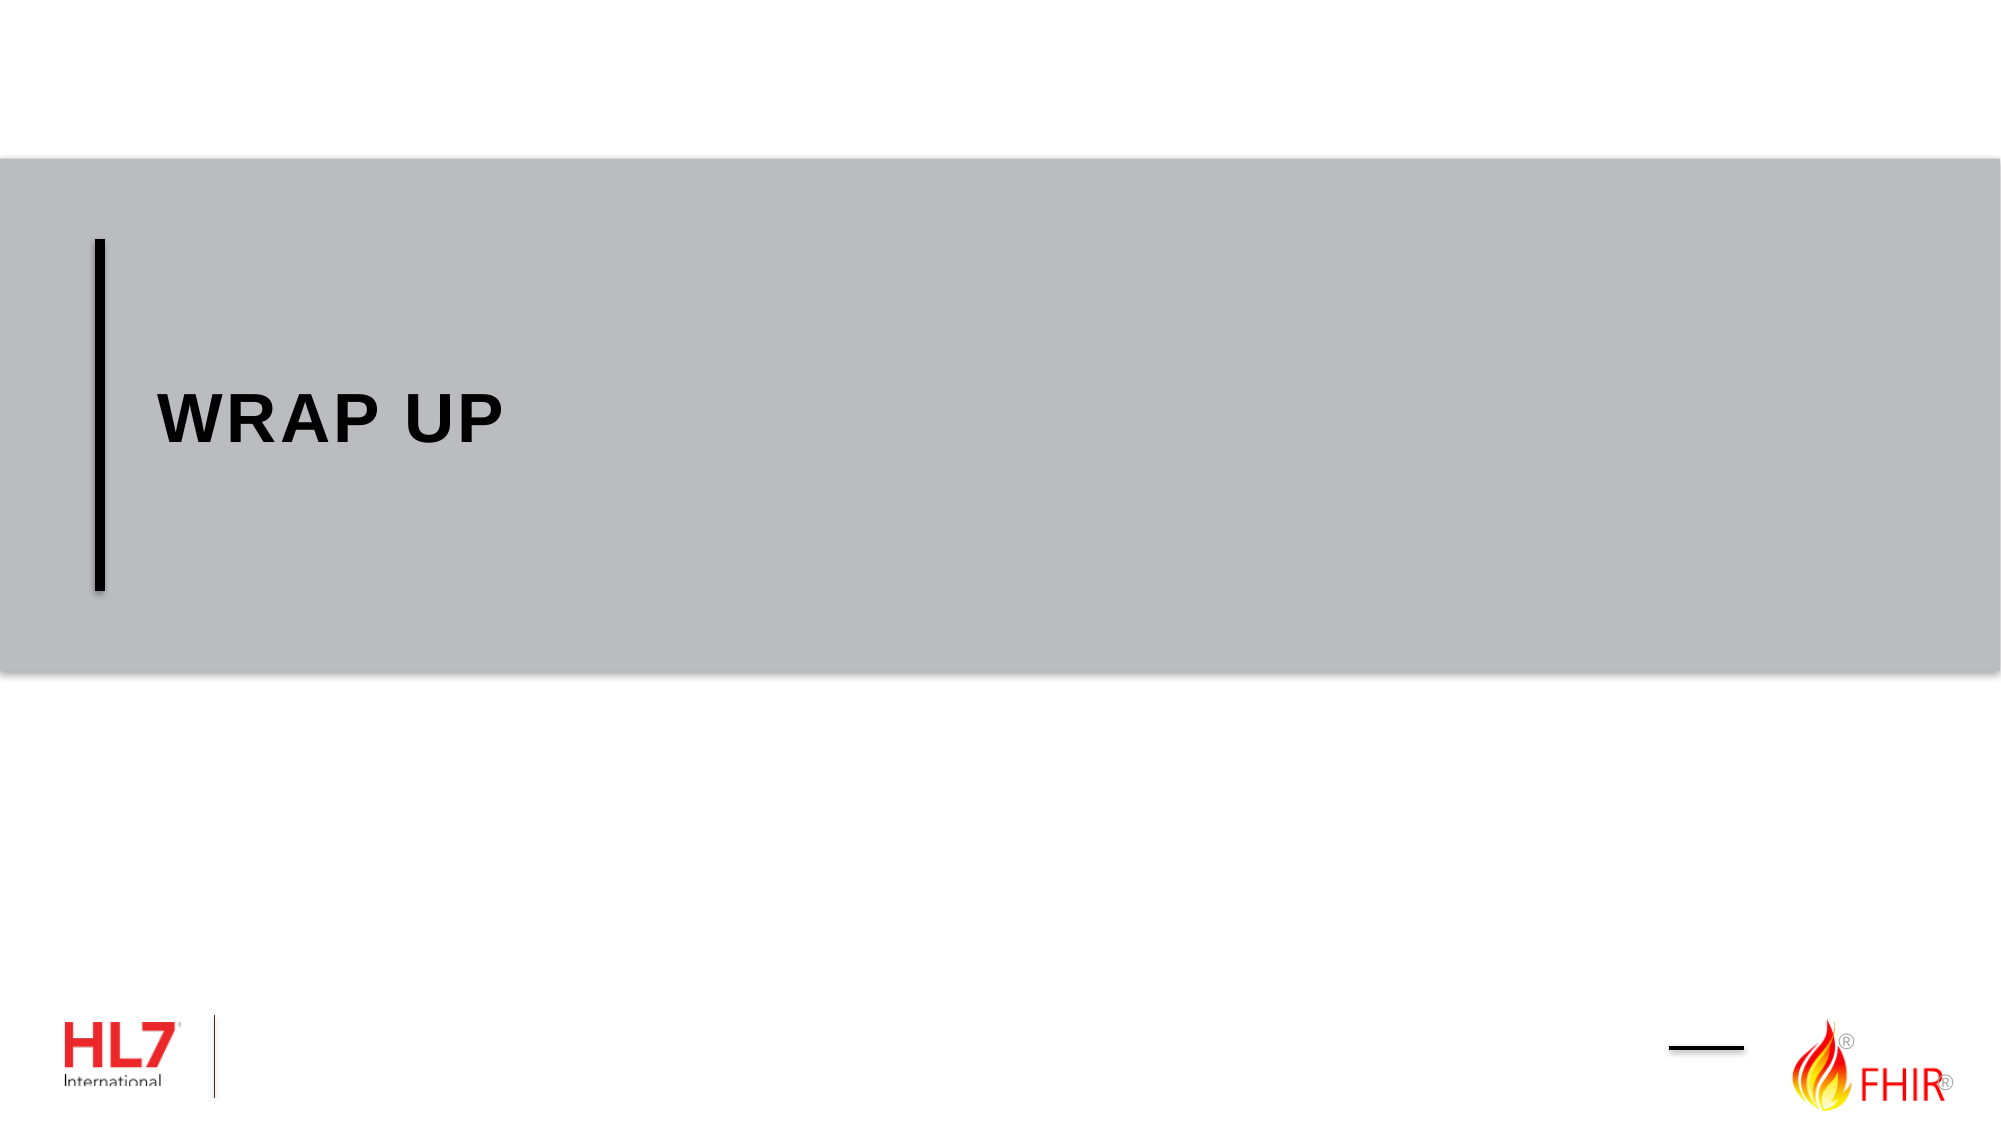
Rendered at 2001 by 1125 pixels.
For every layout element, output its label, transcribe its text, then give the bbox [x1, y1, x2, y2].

picture [1785, 1014, 1951, 1116]
title WRAP up [157, 192, 1922, 638]
